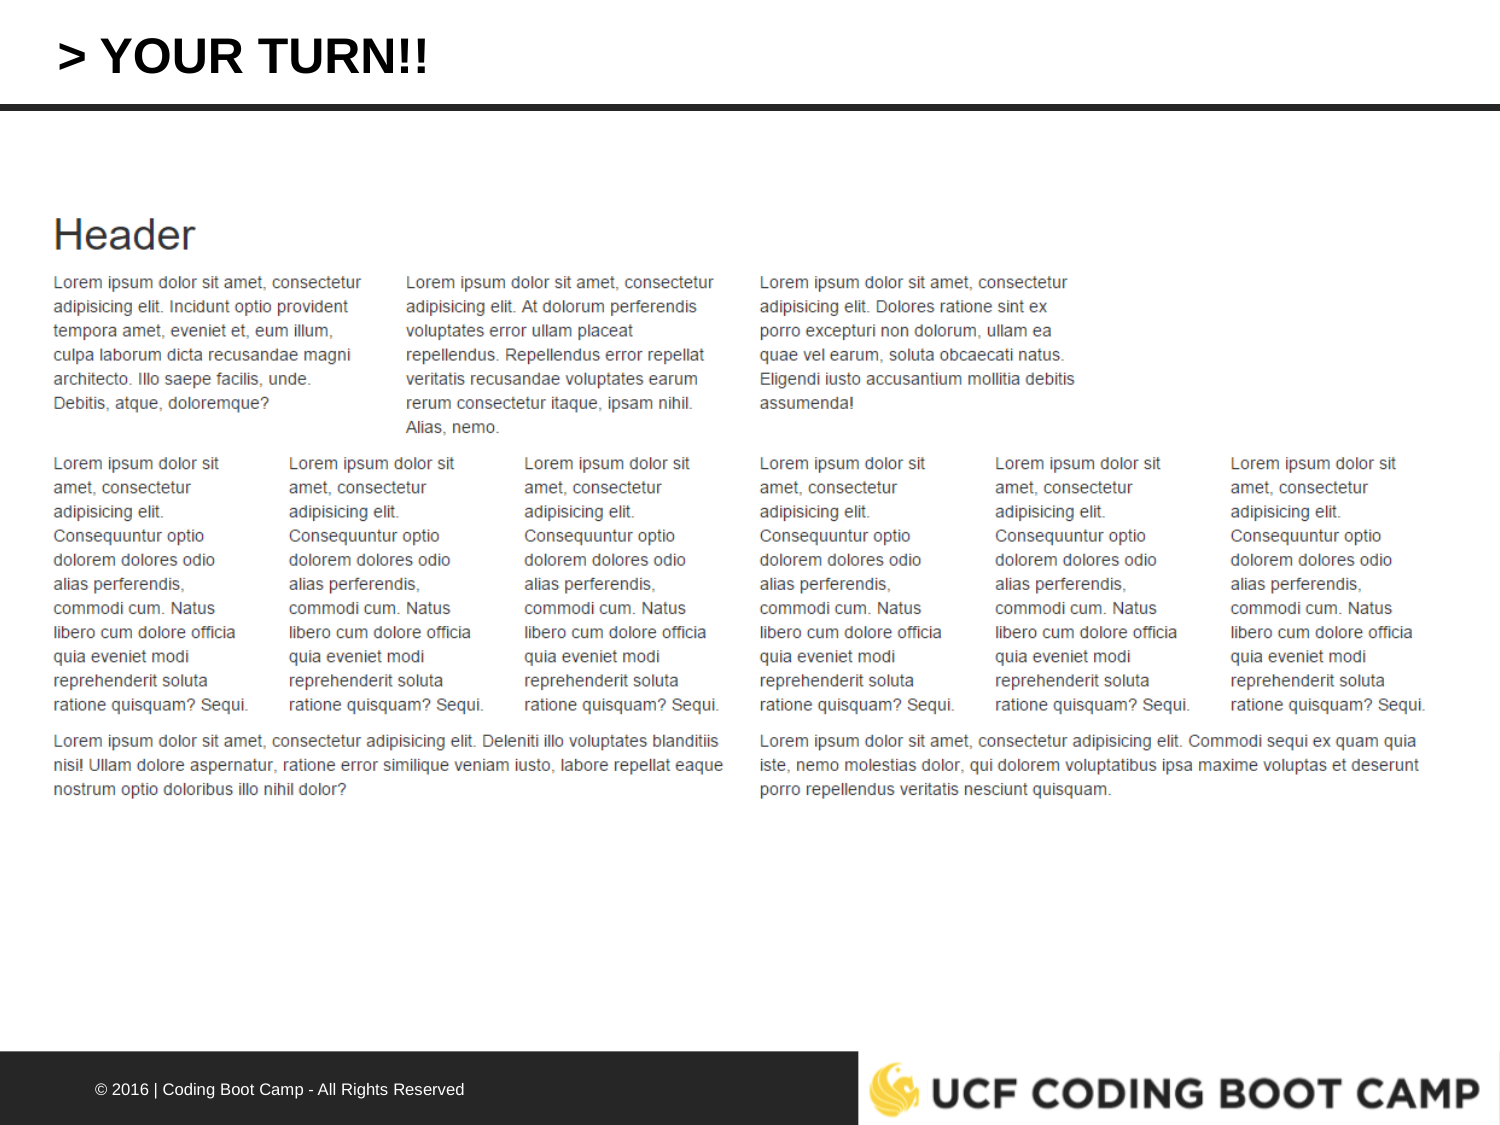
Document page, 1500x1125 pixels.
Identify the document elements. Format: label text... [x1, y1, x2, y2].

picture [858, 1051, 1500, 1125]
text_box > YOUR TURN!! [49, 16, 888, 91]
picture [32, 198, 1483, 842]
